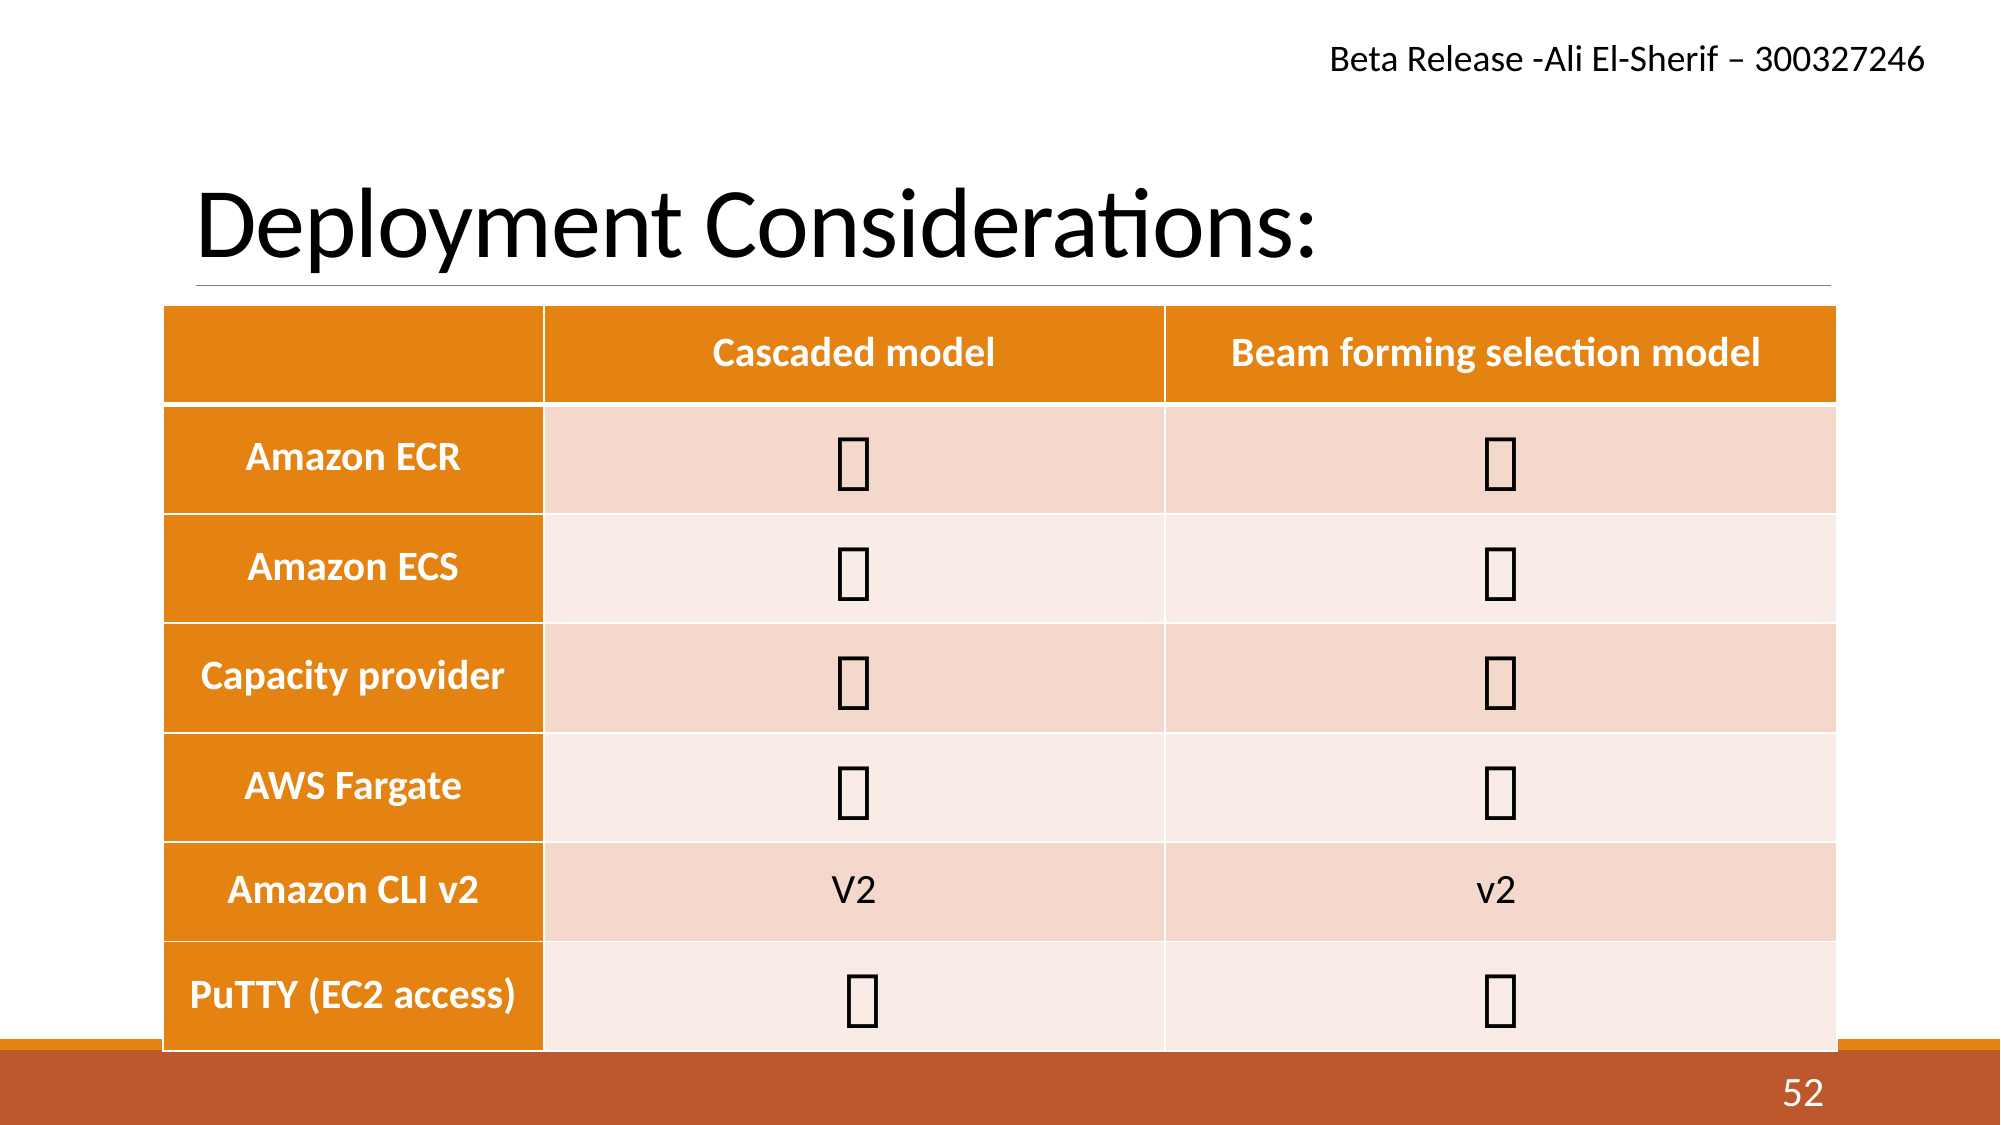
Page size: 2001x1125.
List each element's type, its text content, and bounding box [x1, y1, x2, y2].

table_cell  [545, 515, 1164, 622]
table_cell AWS Fargate [164, 734, 543, 841]
slide_number 51 [1624, 1059, 1840, 1120]
table_cell  [1166, 515, 1836, 622]
table_cell  [1166, 734, 1836, 841]
table_cell Amazon ECS [164, 515, 543, 622]
table_cell Amazon ECR [164, 407, 543, 513]
table_cell PuTTY (EC2 access) [164, 942, 543, 1050]
table_cell  [545, 624, 1164, 732]
table_cell  [1166, 942, 1836, 1050]
table_cell  [545, 942, 1164, 1050]
table_header Beam forming selection model [1166, 306, 1836, 402]
table_cell  [1166, 407, 1836, 513]
table_cell  [545, 734, 1164, 841]
table_cell Amazon CLI v2 [164, 843, 543, 941]
table_cell Capacity provider [164, 624, 543, 732]
table_cell  [1166, 624, 1836, 732]
table_cell V2 [545, 843, 1164, 941]
table_cell  [545, 407, 1164, 513]
text_box Beta Release -Ali El-Sherif – 300327246 [1314, 26, 1960, 87]
title Deployment Considerations: [180, 47, 1830, 285]
table_header [164, 306, 543, 402]
table_header Cascaded model [545, 306, 1164, 402]
table_cell v2 [1166, 843, 1836, 941]
